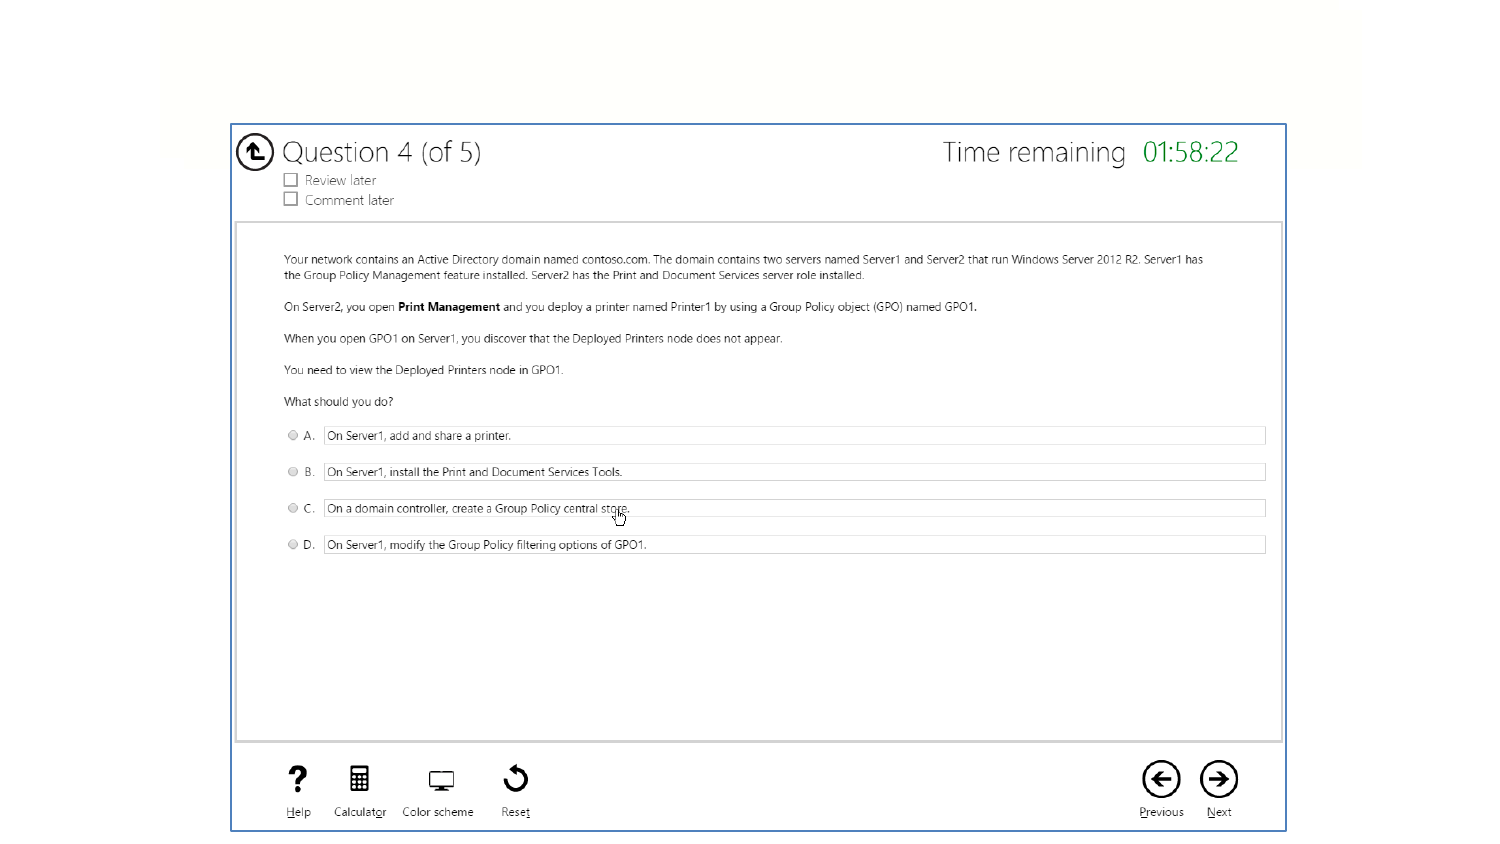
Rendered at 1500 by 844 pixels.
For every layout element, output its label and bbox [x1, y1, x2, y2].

picture [160, 0, 1362, 169]
picture [231, 124, 1286, 830]
